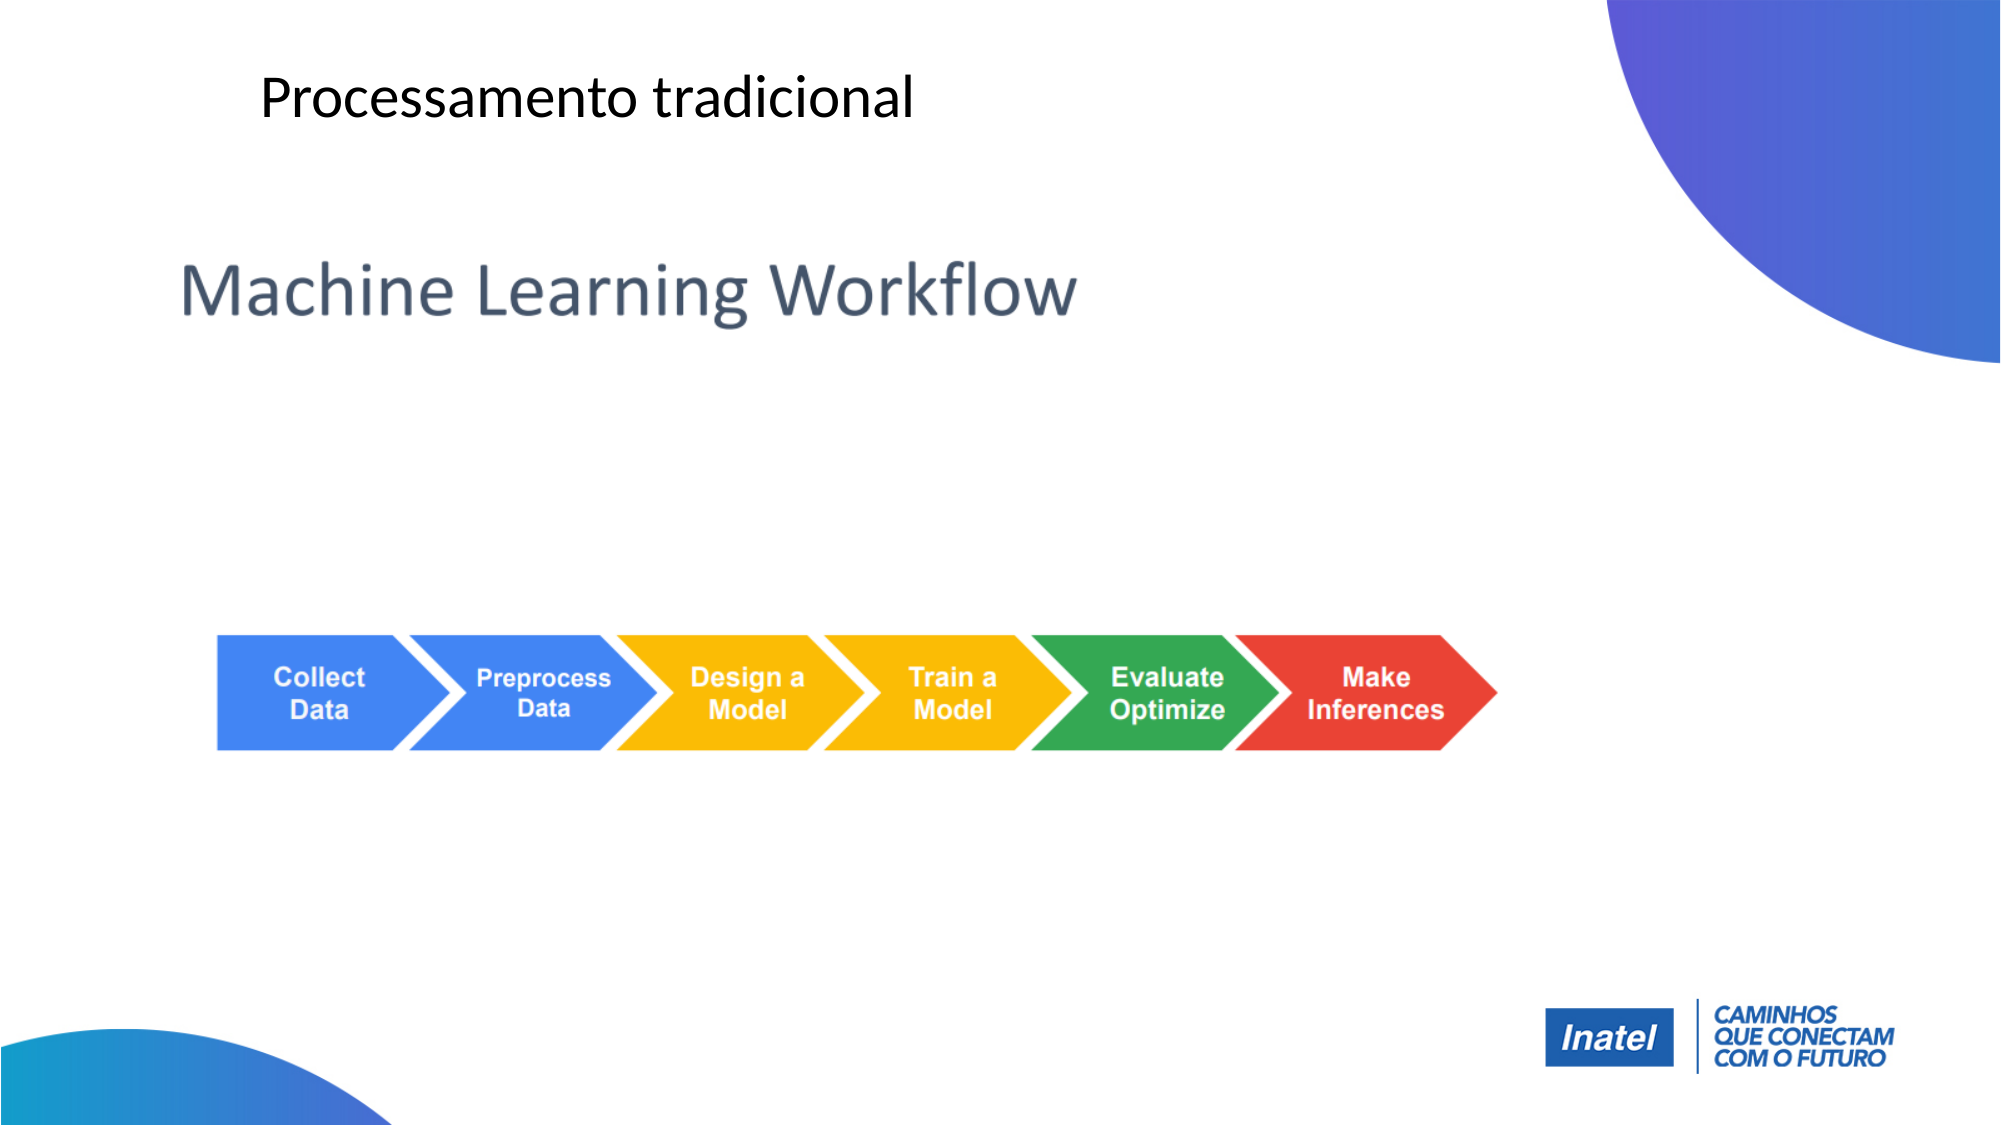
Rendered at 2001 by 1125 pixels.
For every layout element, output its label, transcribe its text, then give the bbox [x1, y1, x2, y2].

picture [0, 0, 2001, 1125]
title Processamento tradicional [50, 30, 1126, 156]
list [158, 235, 1574, 778]
